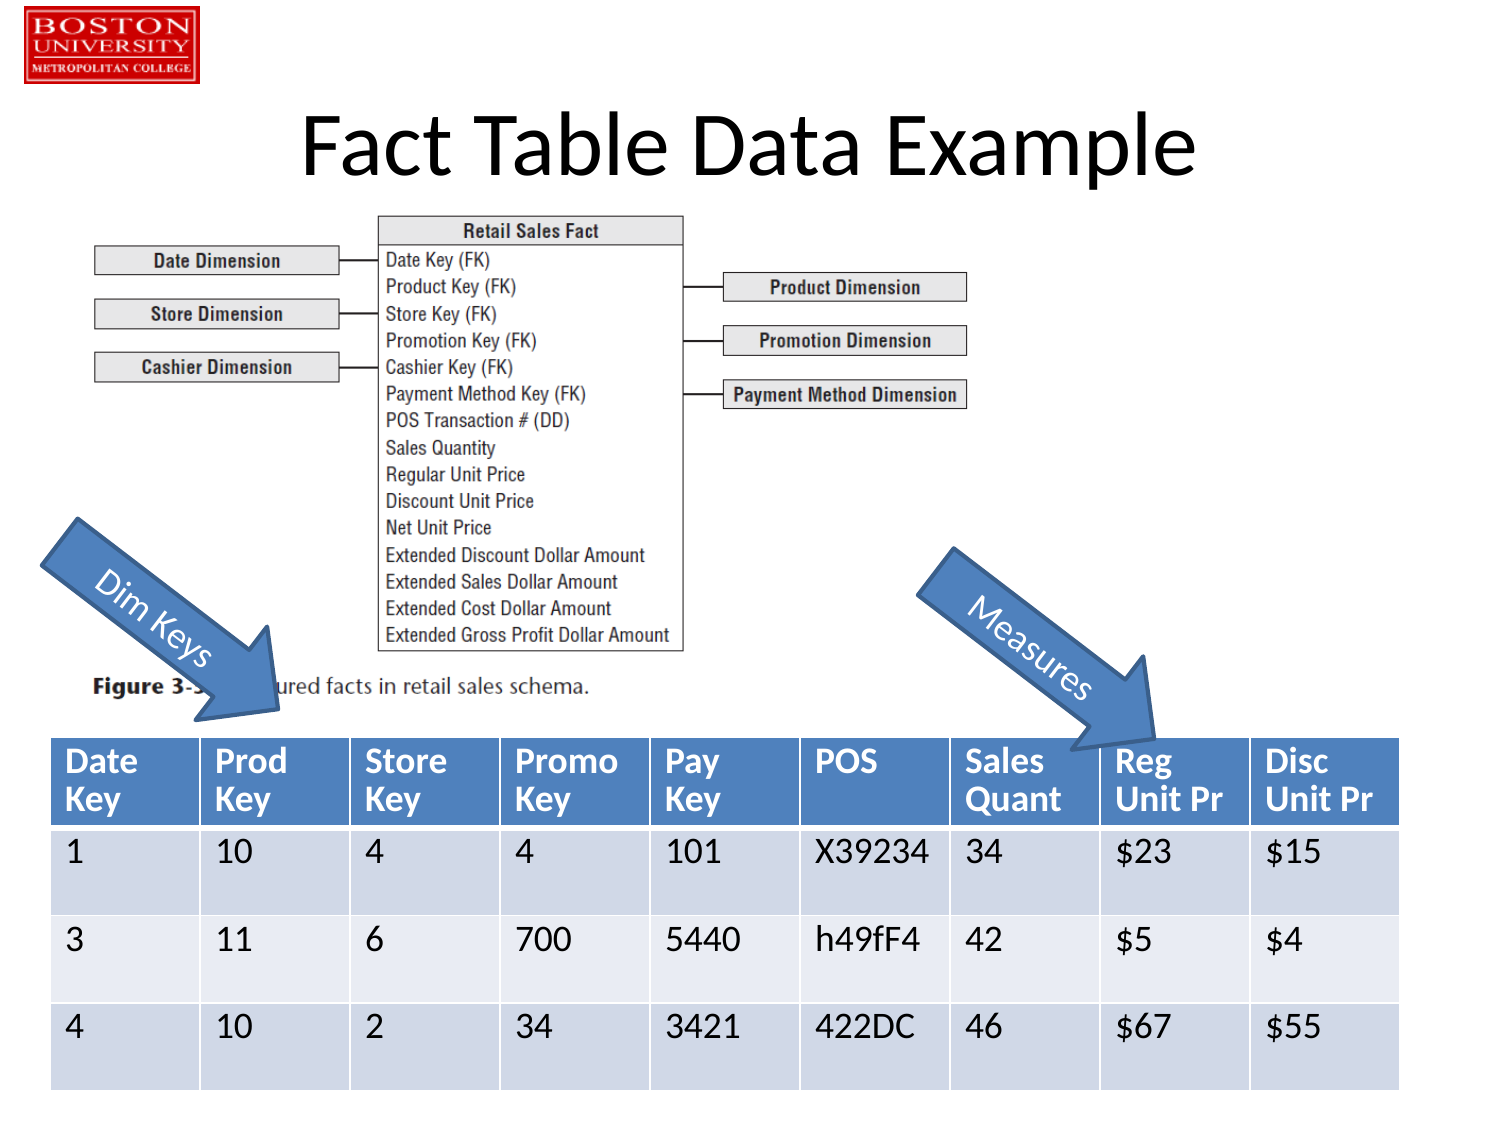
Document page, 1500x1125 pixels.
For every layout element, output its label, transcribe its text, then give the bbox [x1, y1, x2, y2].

table_cell $15 [1251, 831, 1399, 915]
table_cell $67 [1101, 1004, 1249, 1090]
table_cell $4 [1251, 916, 1399, 1002]
table_cell 11 [201, 916, 349, 1002]
table_cell 422DC [801, 1004, 949, 1090]
table_header Sales Quant [951, 738, 1099, 825]
table_cell 1 [51, 831, 199, 915]
table_header Pay Key [651, 738, 799, 825]
table_cell 4 [501, 831, 649, 915]
table_cell 10 [201, 1004, 349, 1090]
table_cell 4 [351, 831, 499, 915]
table_cell X39234 [801, 831, 949, 915]
table_cell $23 [1101, 831, 1249, 915]
text_box Measures [1003, 583, 1157, 752]
table_cell 42 [951, 916, 1099, 1002]
text_box Dim Keys [39, 529, 67, 588]
picture [24, 6, 201, 84]
table_cell 3 [51, 916, 199, 1002]
table_cell 46 [951, 1004, 1099, 1090]
table_cell 5440 [651, 916, 799, 1002]
table_cell 6 [351, 916, 499, 1002]
table_header POS [801, 738, 949, 825]
table_cell 101 [651, 831, 799, 915]
table_cell 10 [201, 831, 349, 915]
table_cell $55 [1251, 1004, 1399, 1090]
table_cell 4 [51, 1004, 199, 1090]
picture [72, 187, 999, 713]
table_cell 3421 [651, 1004, 799, 1090]
table_header Reg Unit Pr [1101, 738, 1249, 825]
table_header Promo Key [501, 738, 649, 825]
table_cell 34 [951, 831, 1099, 915]
table_cell 34 [501, 1004, 649, 1090]
table_header Prod Key [201, 738, 349, 825]
table_cell $5 [1101, 916, 1249, 1002]
table_cell 2 [351, 1004, 499, 1090]
table_cell h49fF4 [801, 916, 949, 1002]
table_header Date Key [51, 738, 199, 825]
table_header Store Key [351, 738, 499, 825]
table_cell 700 [501, 916, 649, 1002]
title Fact Table Data Example [75, 45, 1425, 233]
table_header Disc Unit Pr [1251, 738, 1399, 825]
